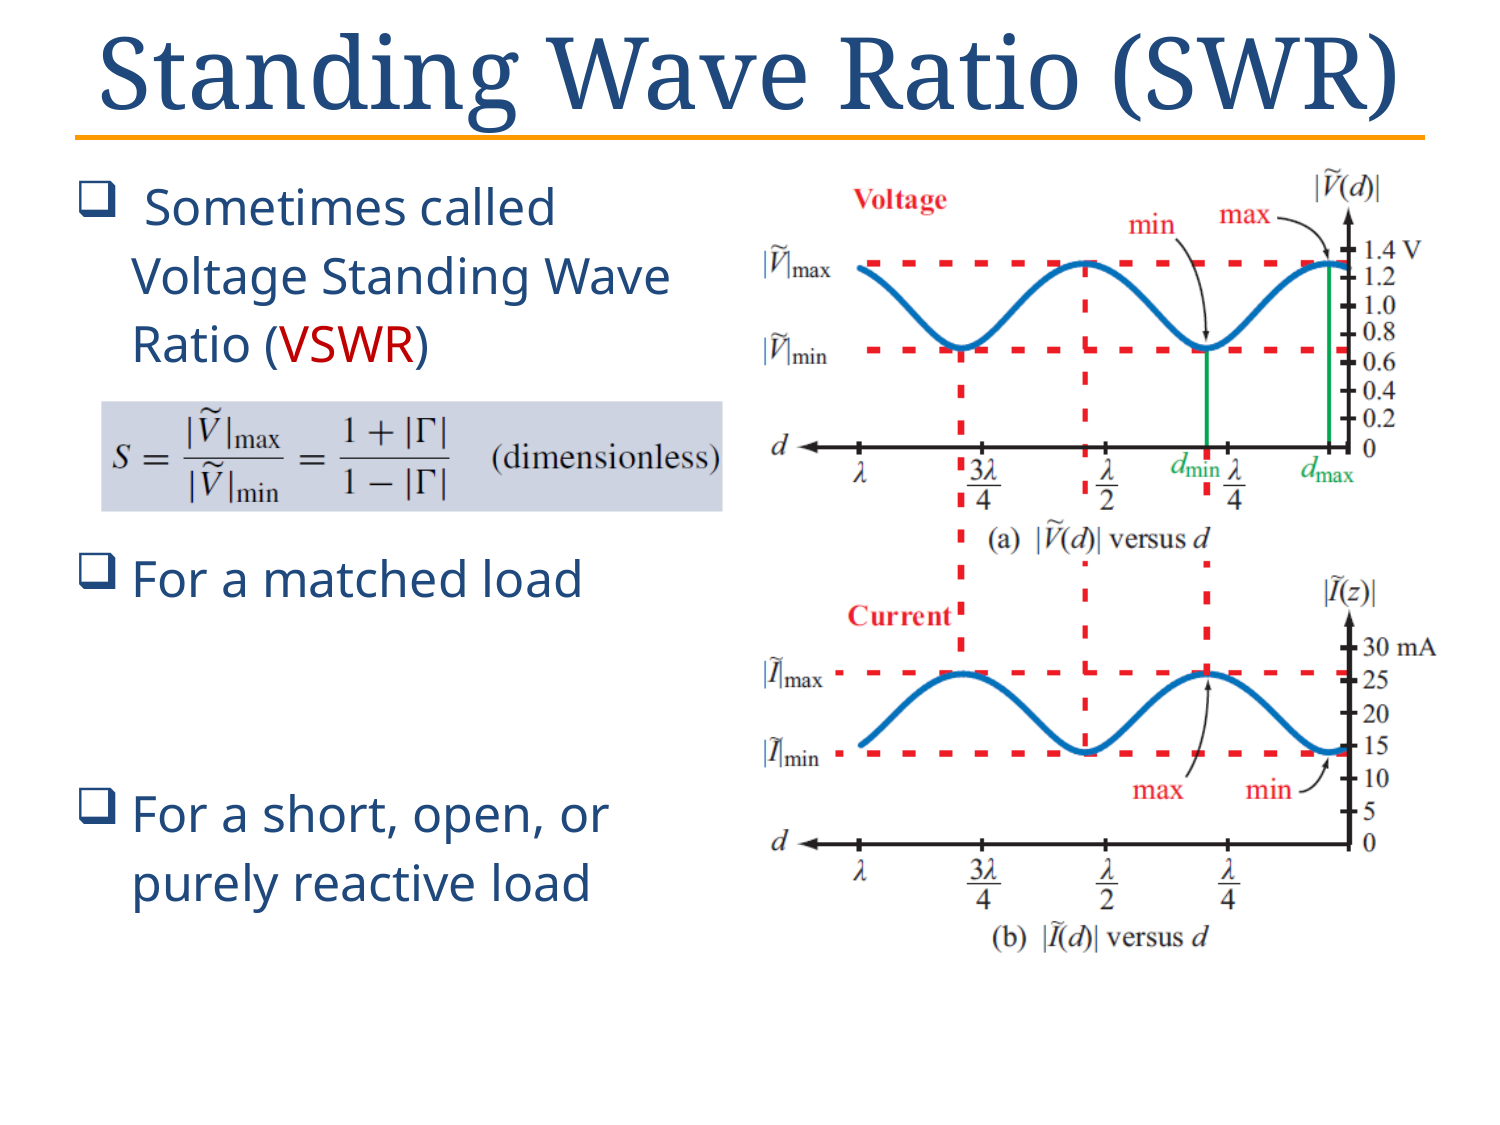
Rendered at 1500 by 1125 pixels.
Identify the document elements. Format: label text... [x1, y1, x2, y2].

title Standing Wave Ratio (SWR) [0, 31, 1500, 107]
picture [99, 399, 726, 515]
picture [762, 159, 1439, 962]
list Sometimes called Voltage Standing Wave Ratio (VSWR) For a matched load For a short, open, or purely reactive load [75, 159, 688, 1022]
